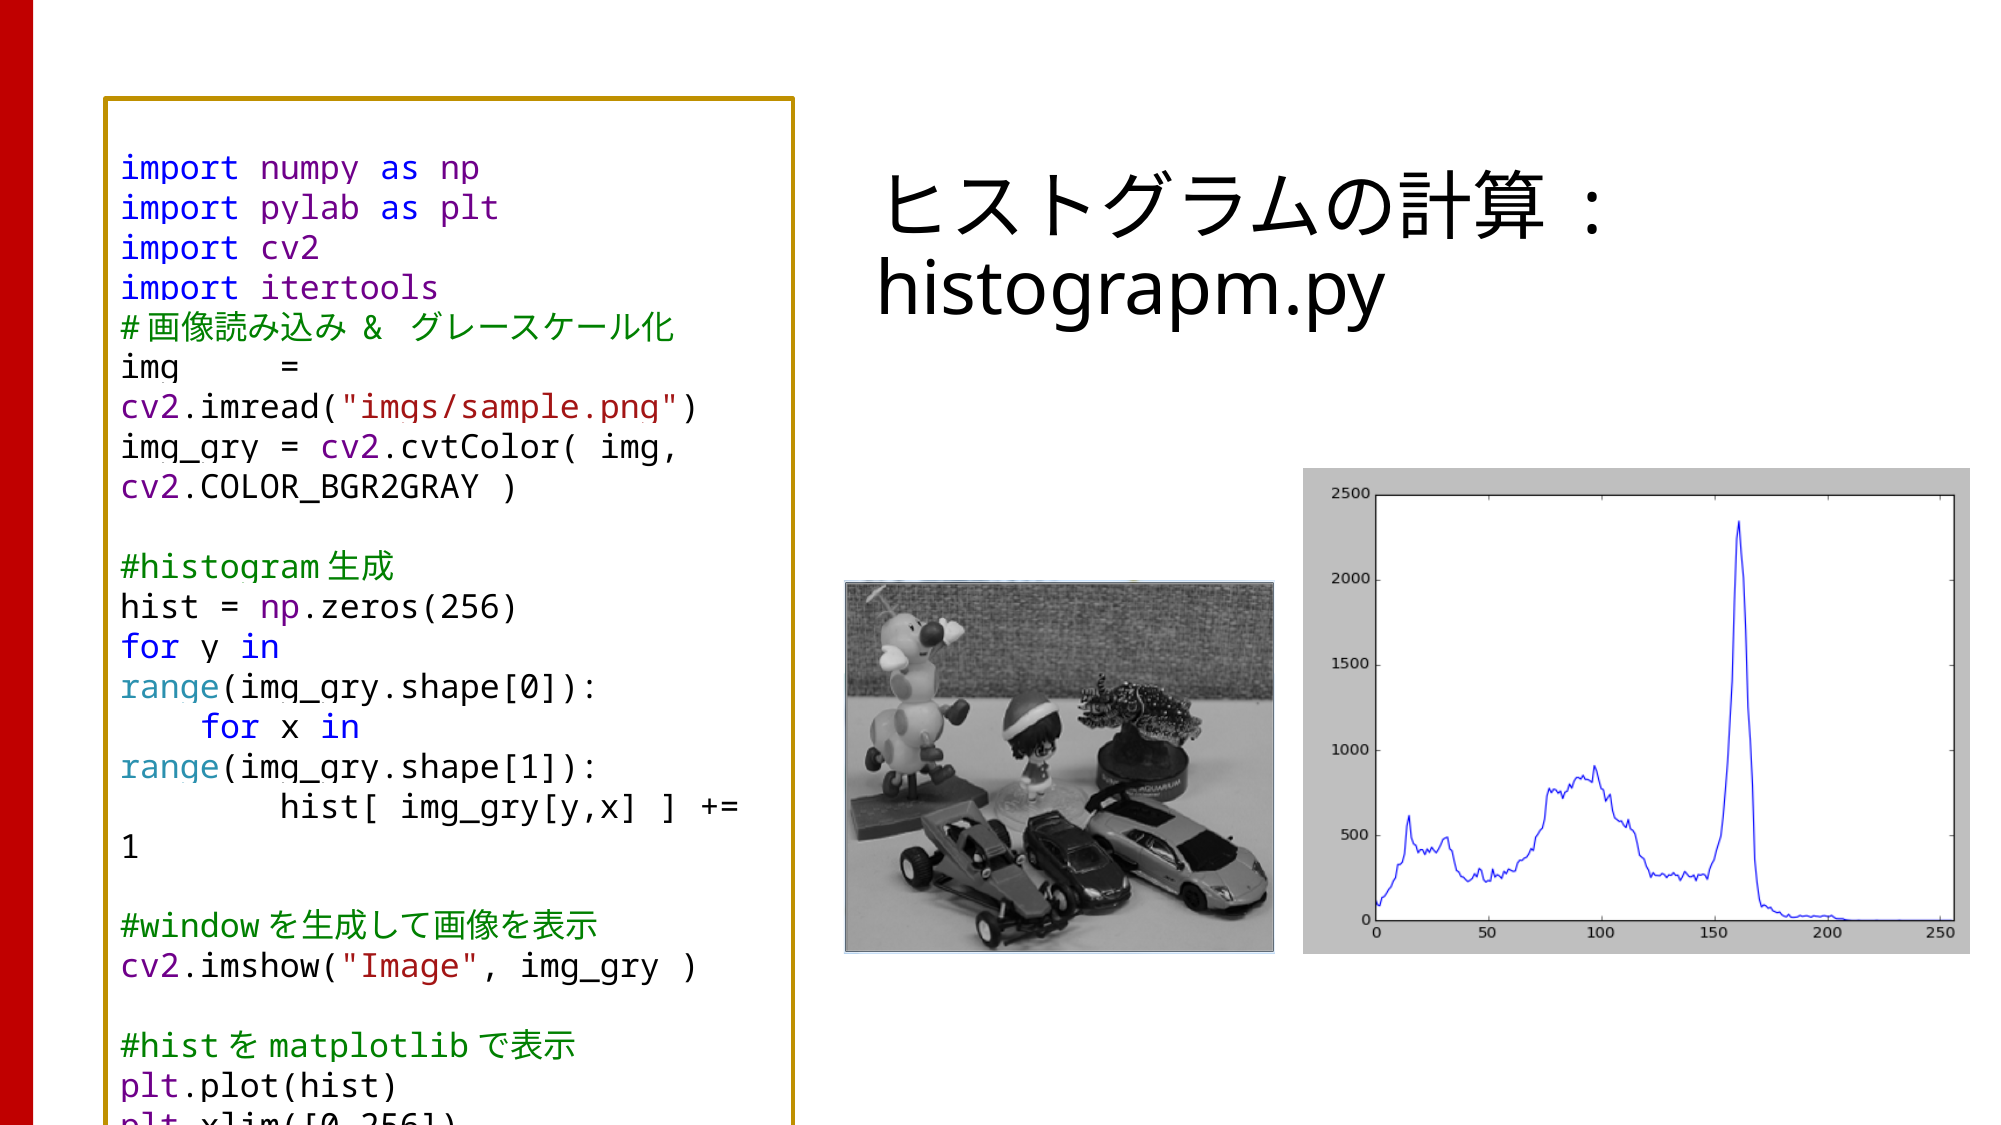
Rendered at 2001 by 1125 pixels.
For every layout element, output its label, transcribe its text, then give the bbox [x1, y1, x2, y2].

text_box import numpy as np import pylab as plt import cv2 import itertools #画像読み込み & グレースケール化 img = cv2.imread("imgs/sample.png") img_gry = cv2.cvtColor( img, cv2.COLOR_BGR2GRAY ) #histogram生成 hist = np.zeros(256) for y in range(img_gry.shape[0]): for x in range(img_gry.shape[1]): hist[ img_gry[y,x] ] += 1 #windowを生成して画像を表示 cv2.imshow("Image", img_gry ) #histをmatplotlibで表示 plt.plot(hist) plt.xlim([0,256]) plt.show() [105, 98, 793, 1125]
picture [1303, 468, 1970, 954]
list [793, 234, 1019, 310]
title ヒストグラムの計算 : histograpm.py [860, 127, 1970, 372]
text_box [843, 580, 1275, 954]
